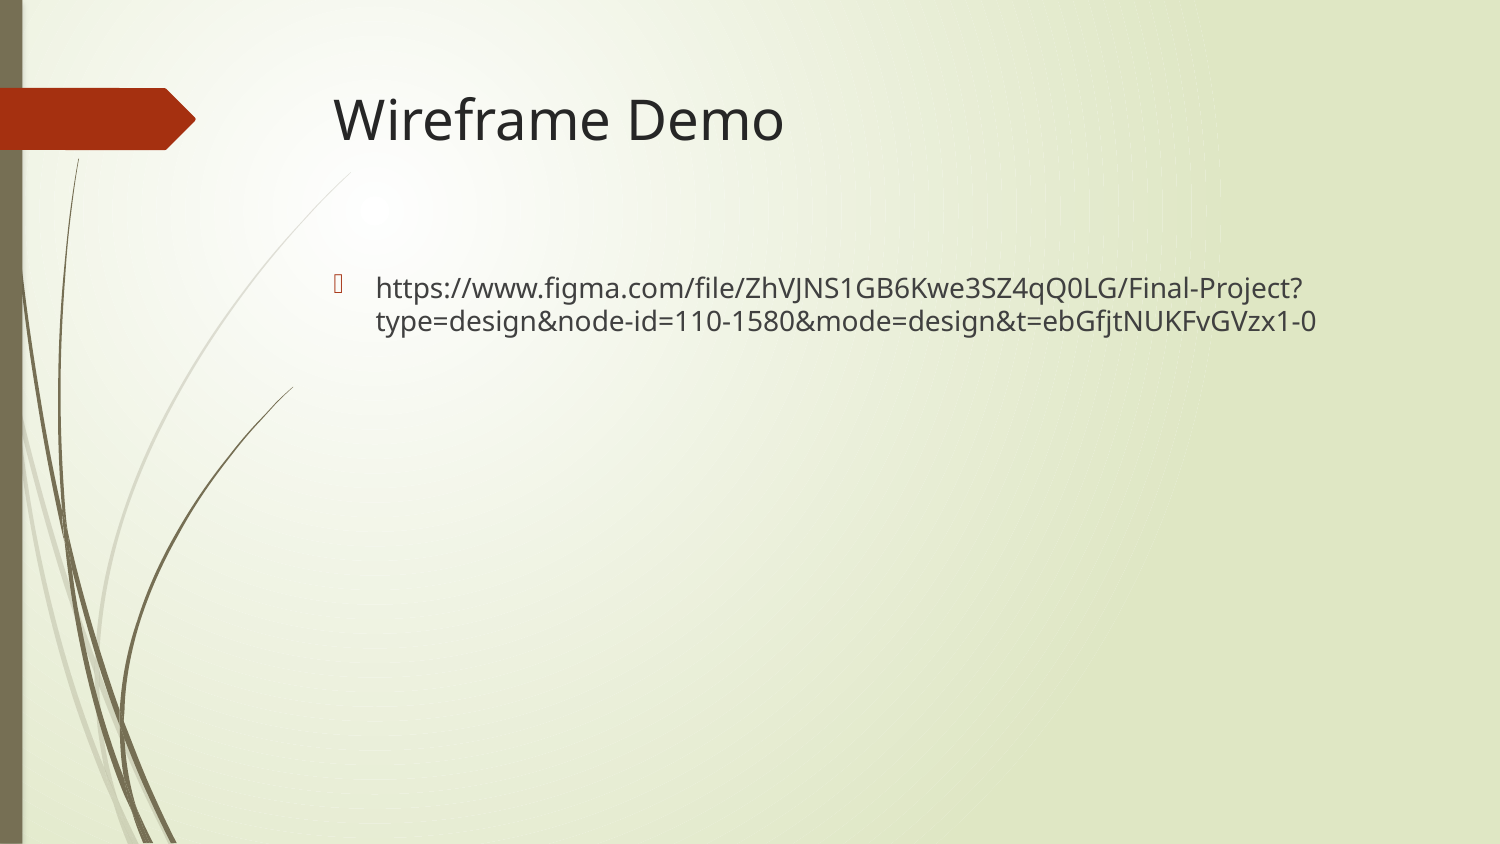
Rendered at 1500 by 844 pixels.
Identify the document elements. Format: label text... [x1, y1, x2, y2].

title Wireframe Demo [319, 76, 1416, 235]
list https://www.figma.com/file/ZhVJNS1GB6Kwe3SZ4qQ0LG/Final-Project?type=design&node-id=110-1580&mode=design&t=ebGfjtNUKFvGVzx1-0 [318, 262, 1416, 728]
